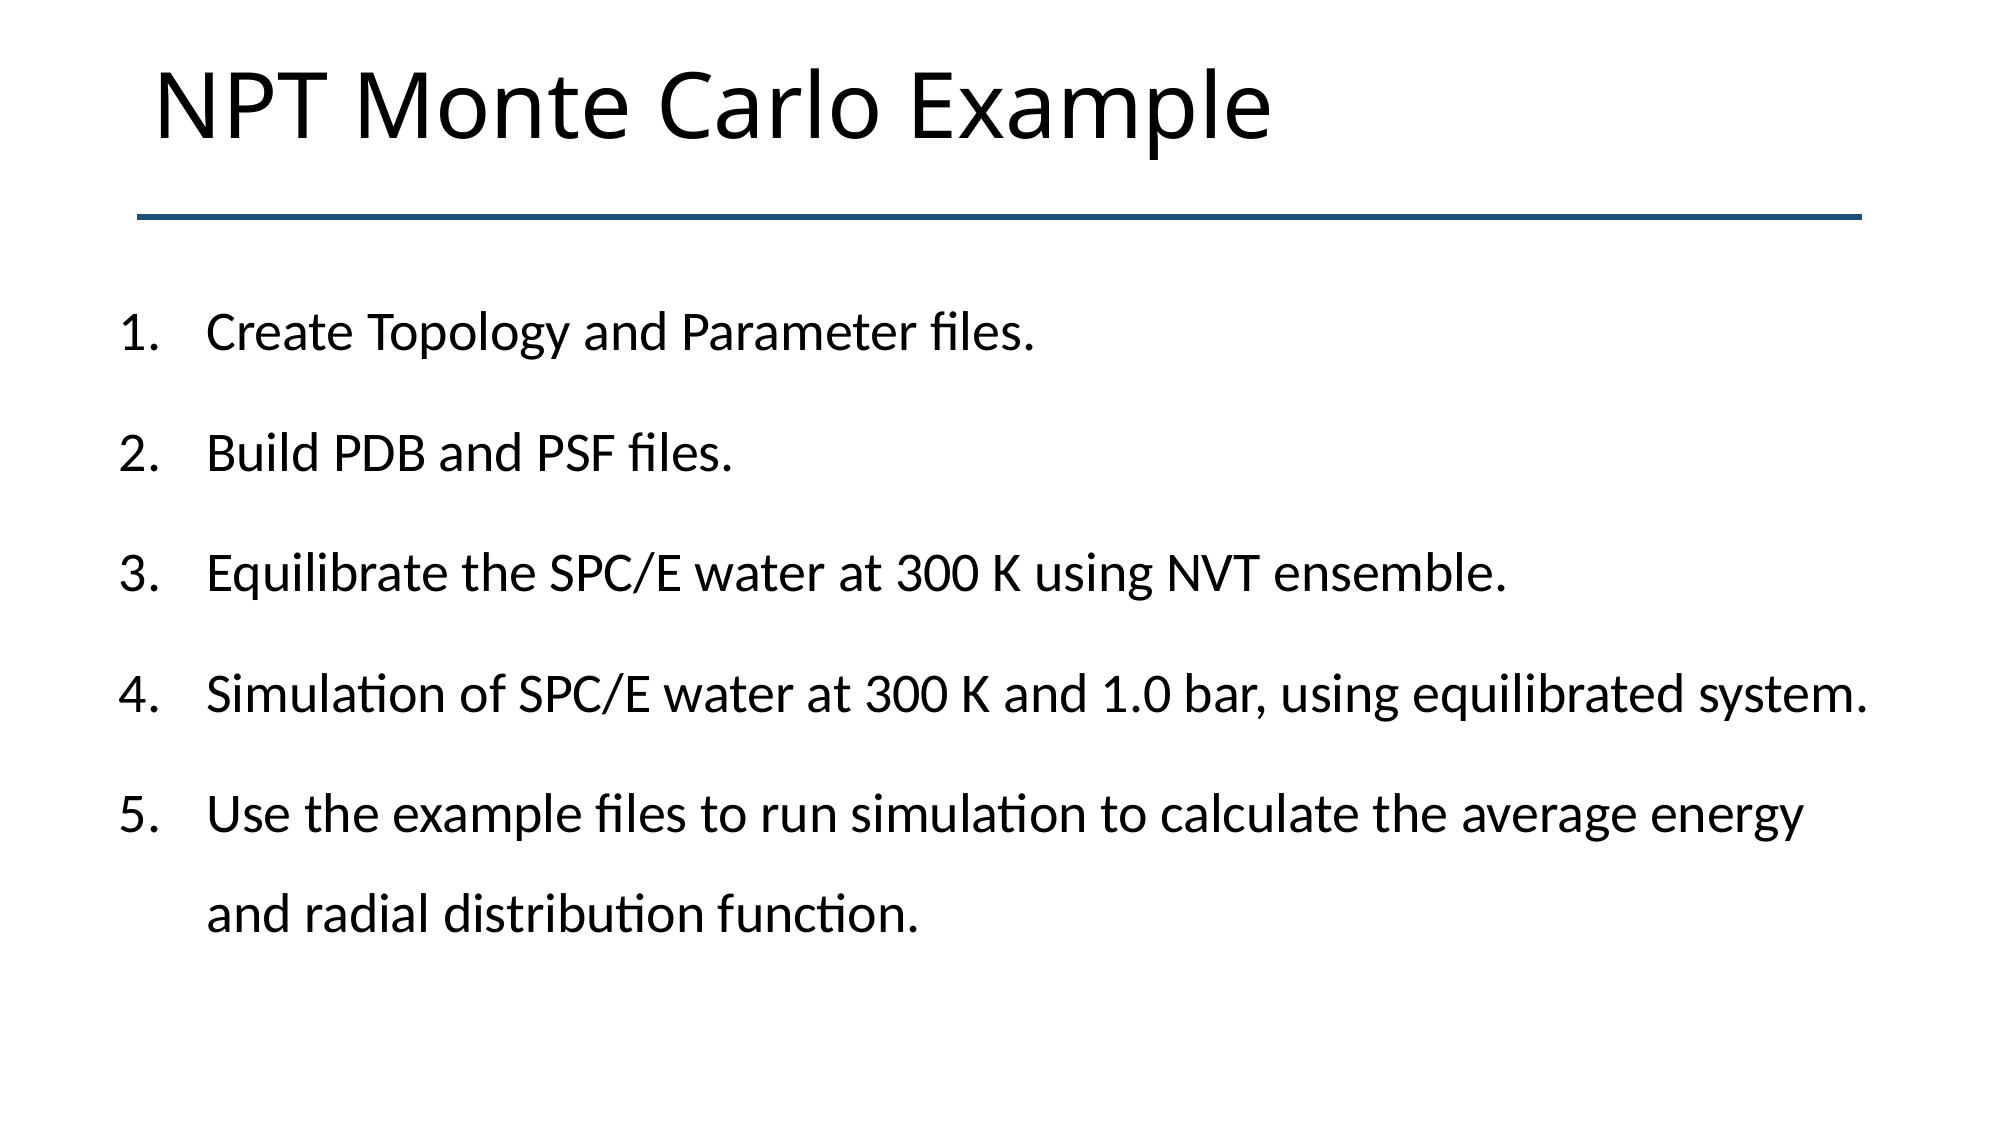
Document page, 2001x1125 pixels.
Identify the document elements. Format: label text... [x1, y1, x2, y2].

list Create Topology and Parameter files. Build PDB and PSF files. Equilibrate the SPC/E water at 300 K using NVT ensemble. Simulation of SPC/E water at 300 K and 1.0 bar, using equilibrated system. Use the example files to run simulation to calculate the average energy and radial distribution function. [103, 253, 1896, 969]
title NPT Monte Carlo Example [137, 0, 1863, 217]
